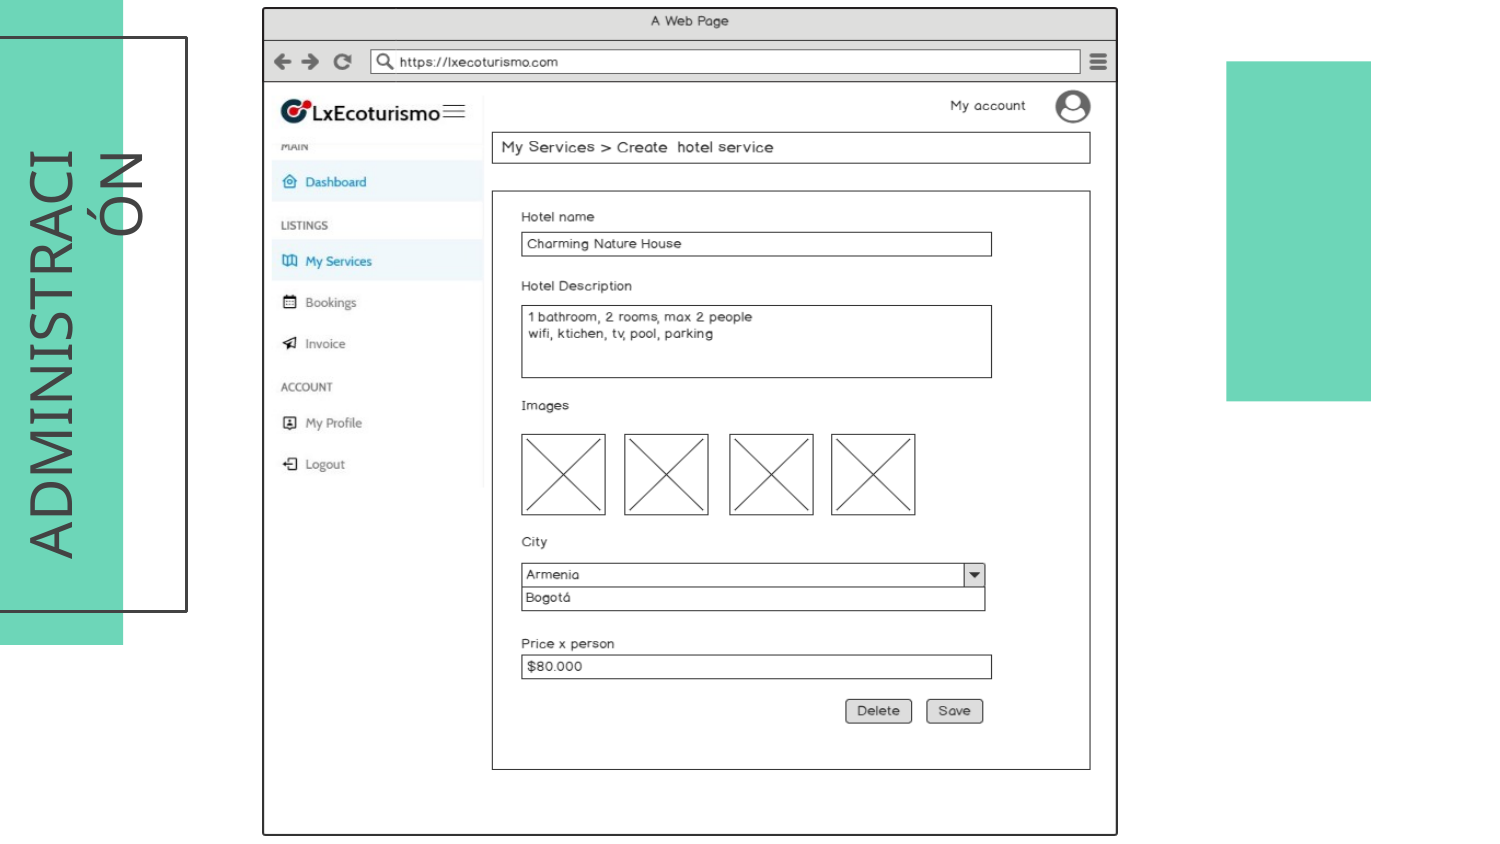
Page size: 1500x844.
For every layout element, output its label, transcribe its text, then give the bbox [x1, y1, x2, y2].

text_box [0, 37, 187, 612]
title ADMINISTRACIÓN [75, 134, 170, 593]
text_box [1226, 61, 1371, 402]
picture [261, 7, 1118, 837]
